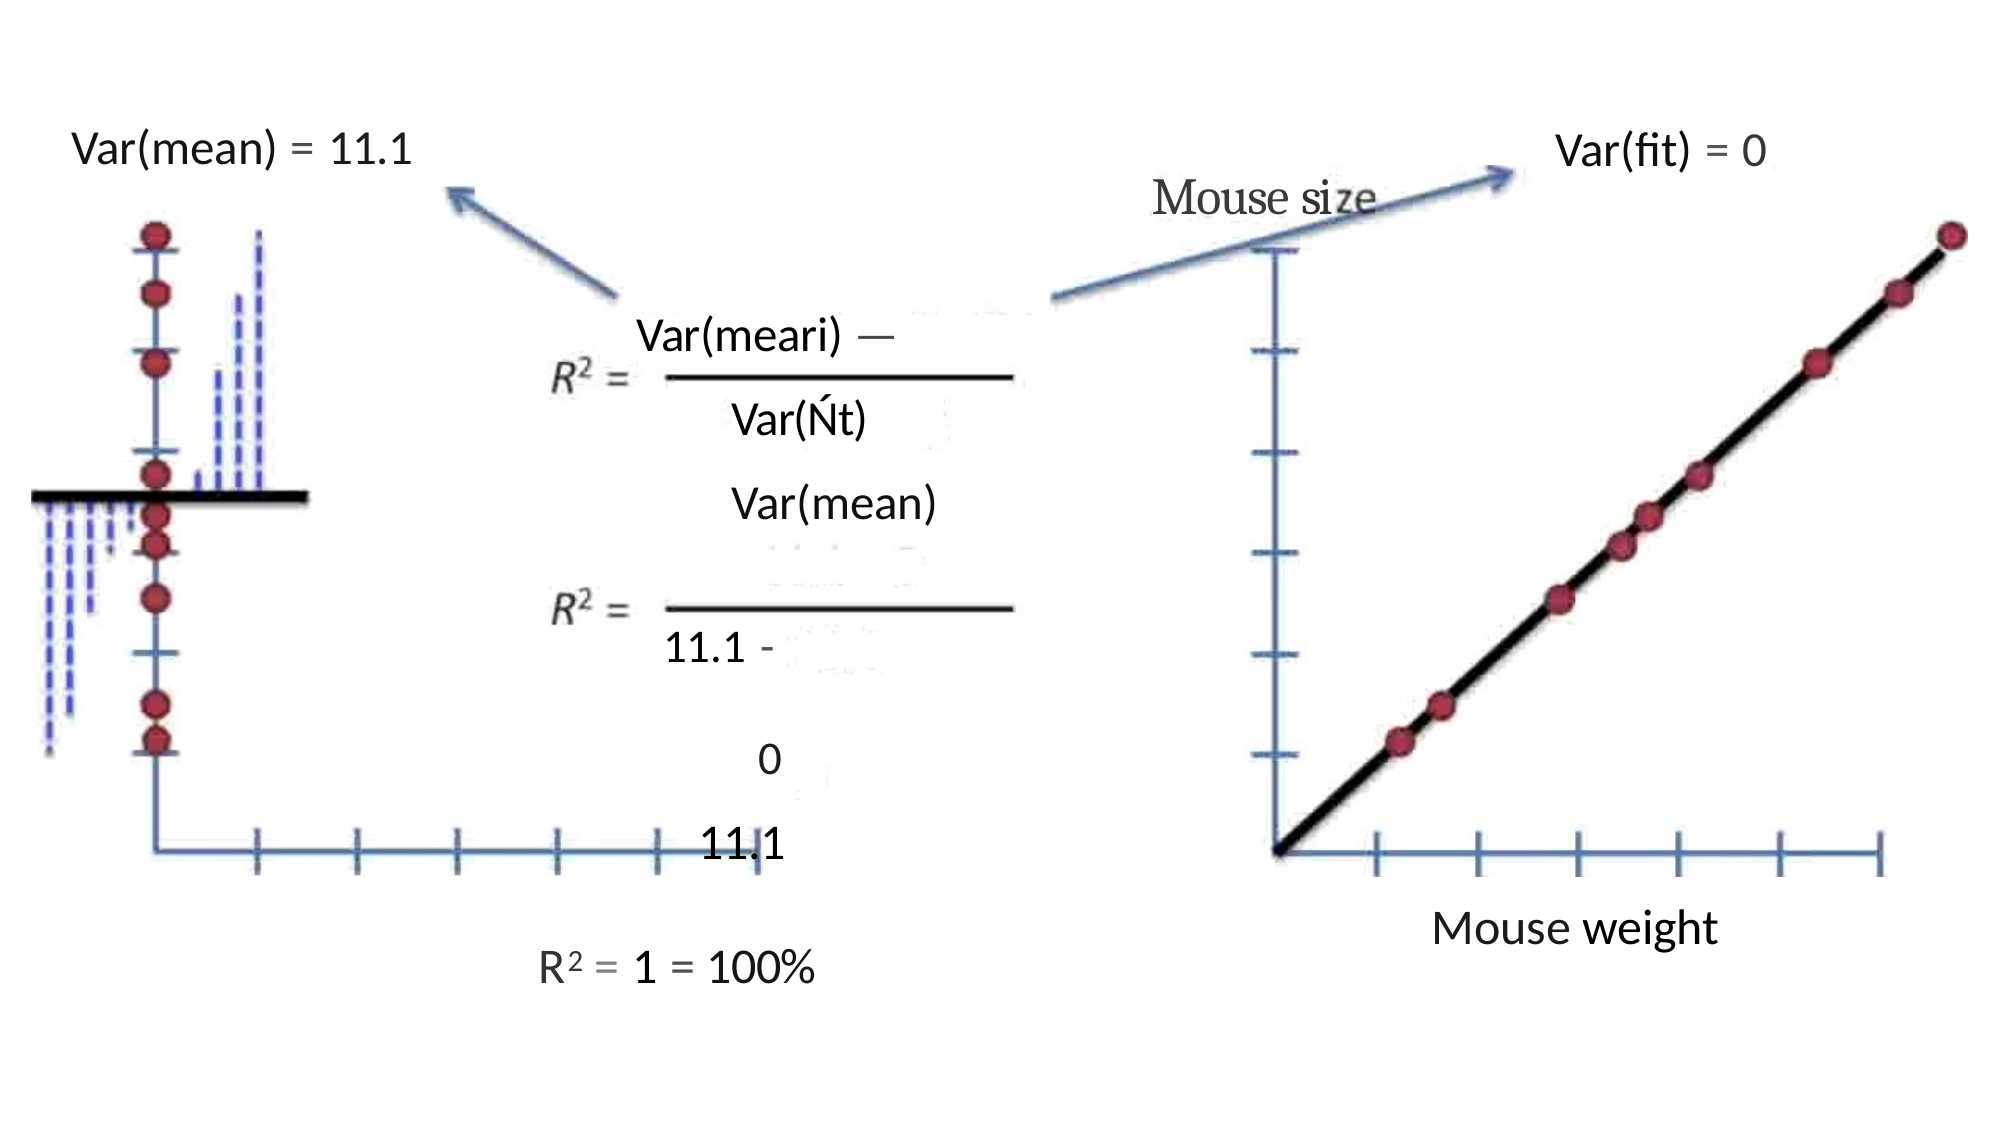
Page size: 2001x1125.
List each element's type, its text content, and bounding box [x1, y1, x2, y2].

text_box Mouse weight [1429, 904, 1722, 955]
text_box Var(meari) — Var(Ńt) Var(mean) 11.1 - 0 11.1 R2 = 1 = 100% [538, 888, 1040, 994]
text_box Var(mean) = 11.1 [68, 113, 424, 162]
picture [30, 165, 1968, 877]
text_box Var(fit) = 0 [1553, 115, 1773, 162]
